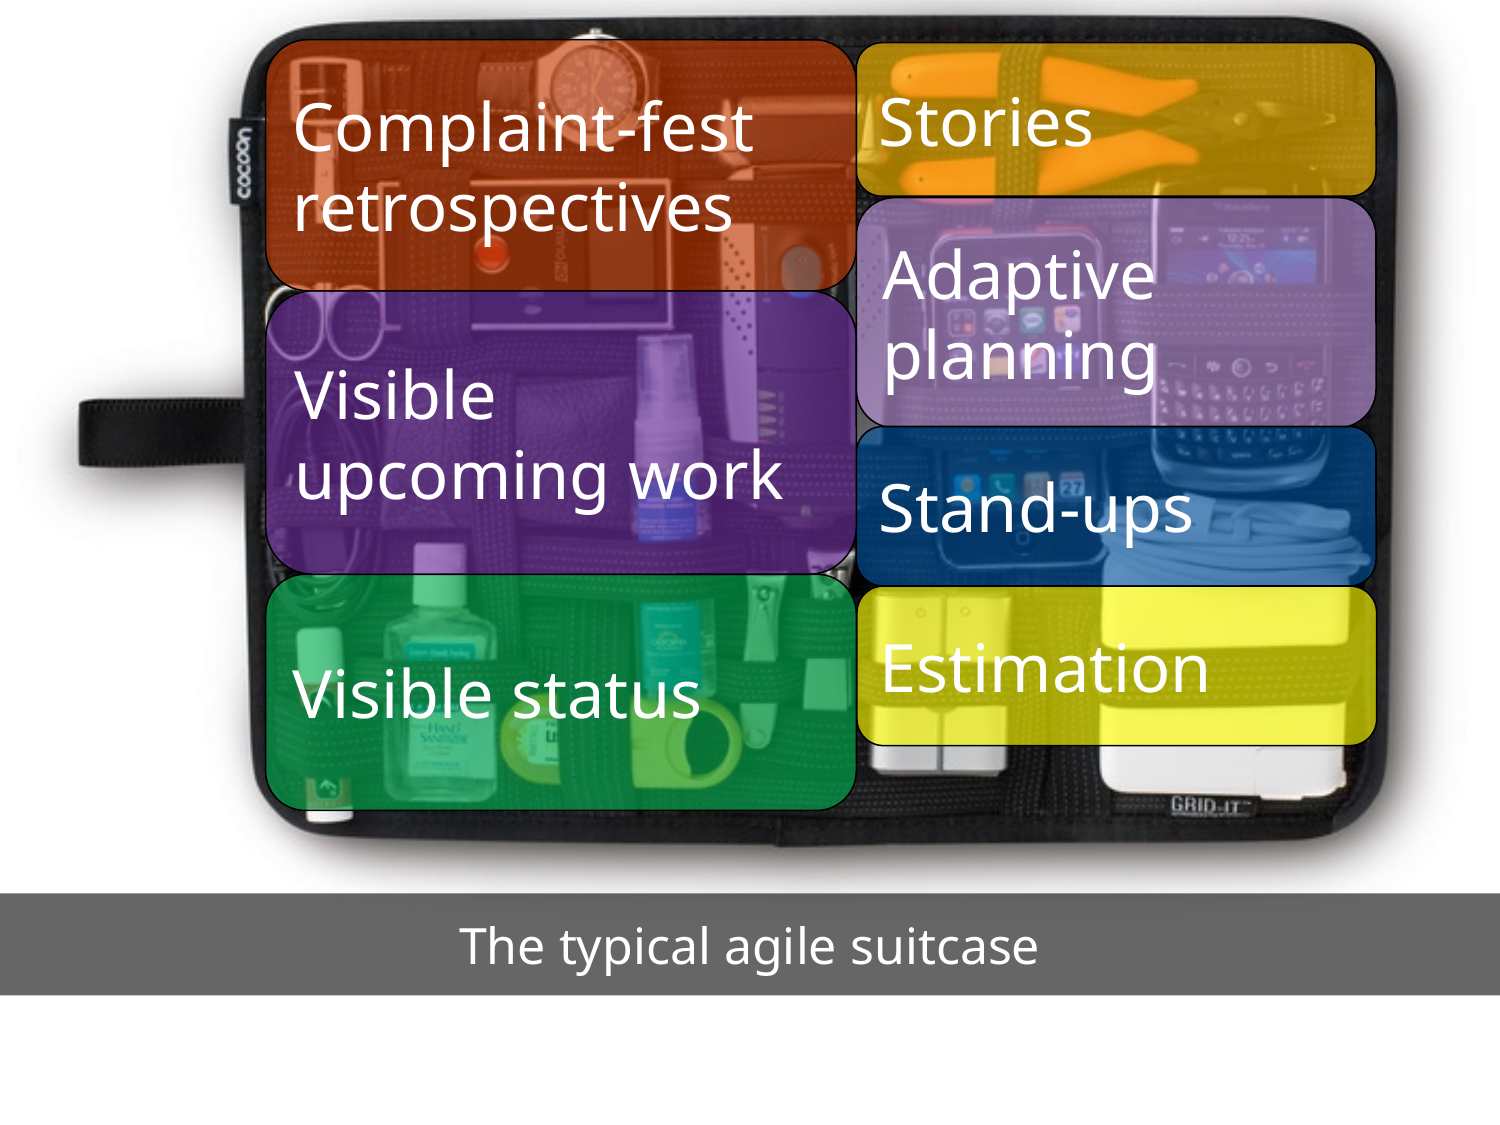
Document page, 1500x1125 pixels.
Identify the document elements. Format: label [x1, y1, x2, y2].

list [0, 0, 1499, 1125]
